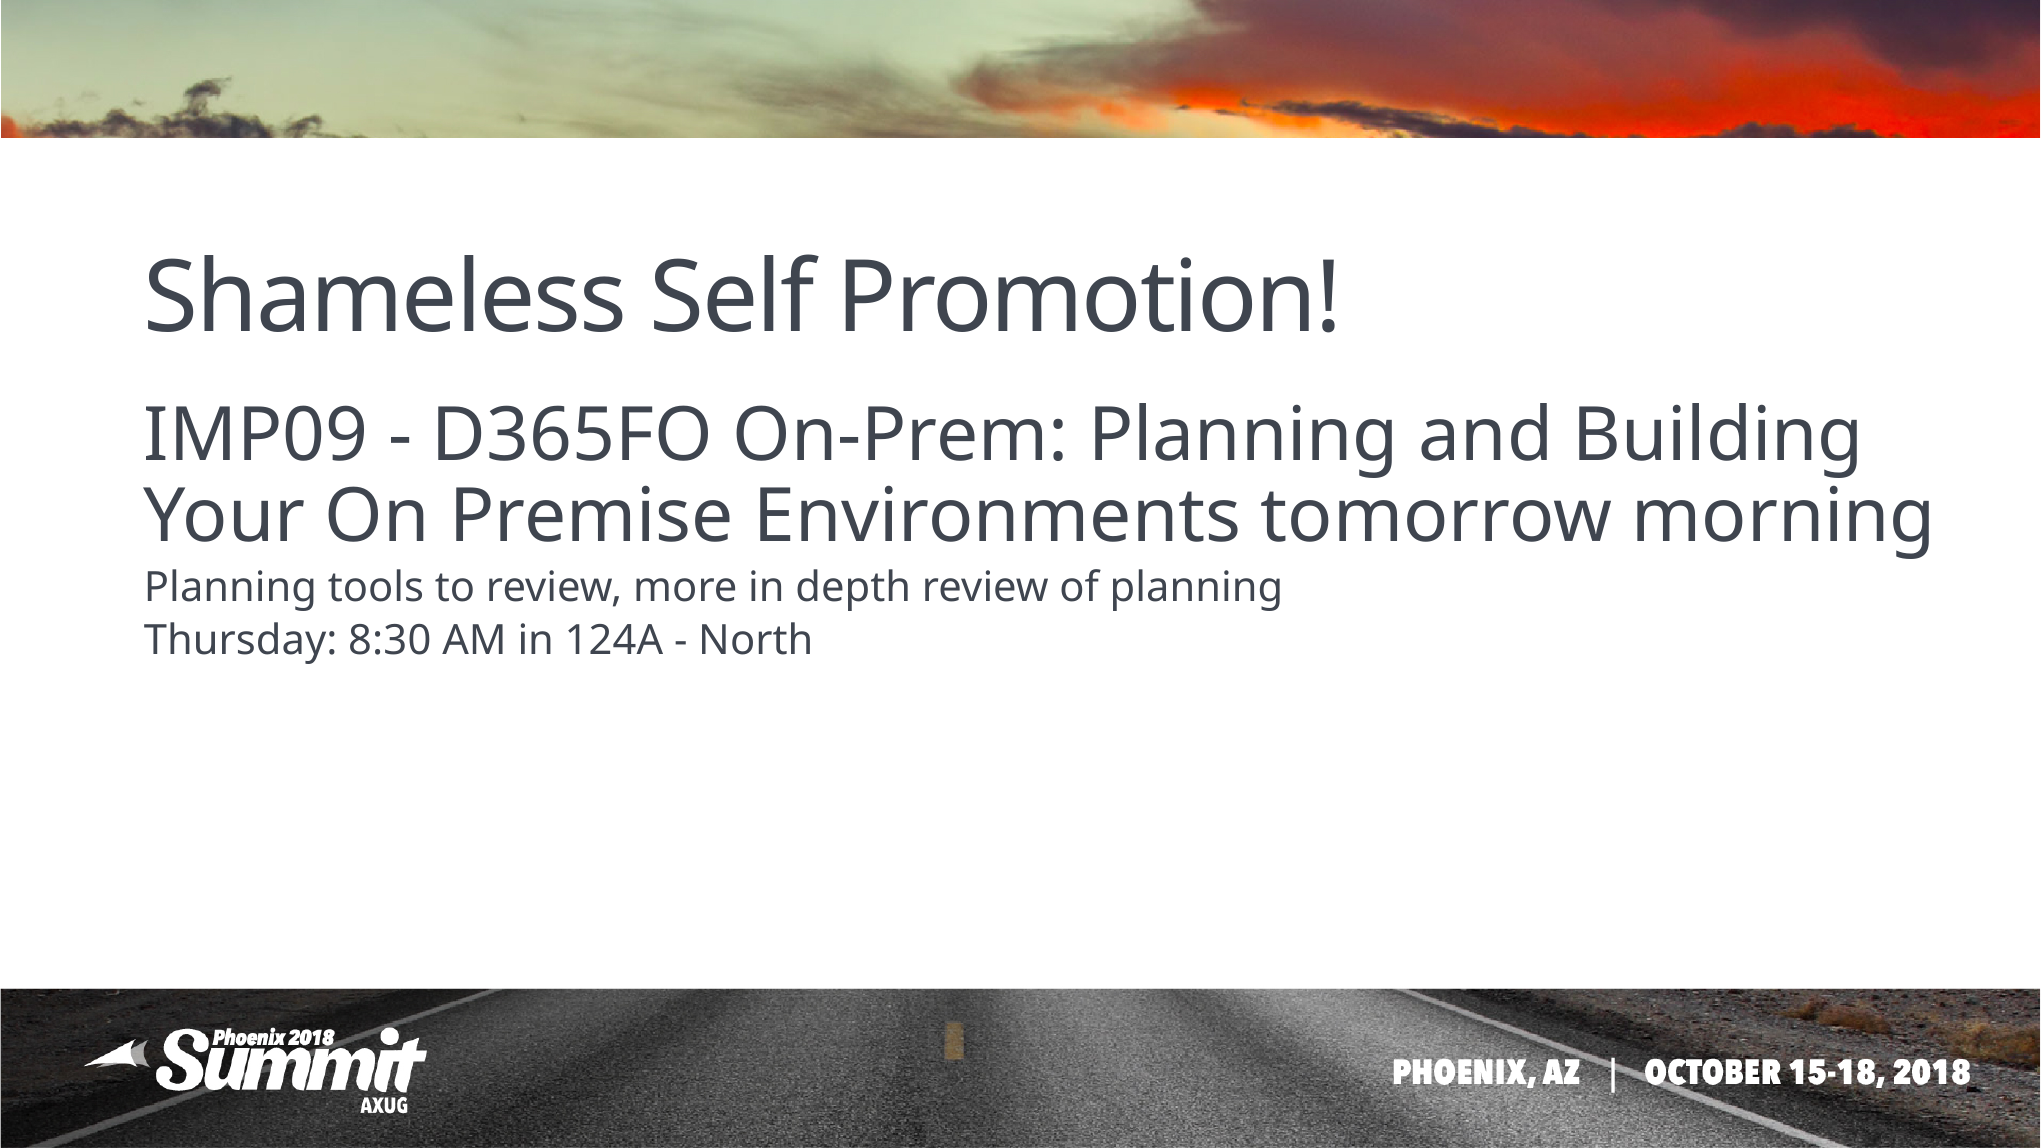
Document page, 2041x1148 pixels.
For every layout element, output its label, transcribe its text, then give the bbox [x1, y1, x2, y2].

list IMP09 - D365FO On-Prem: Planning and Building Your On Premise Environments tomorrow morning Planning tools to review, more in depth review of planning Thursday: 8:30 AM in 124A - North [120, 380, 1989, 686]
picture [0, 0, 2041, 1148]
title Shameless Self Promotion! [120, 229, 1990, 381]
